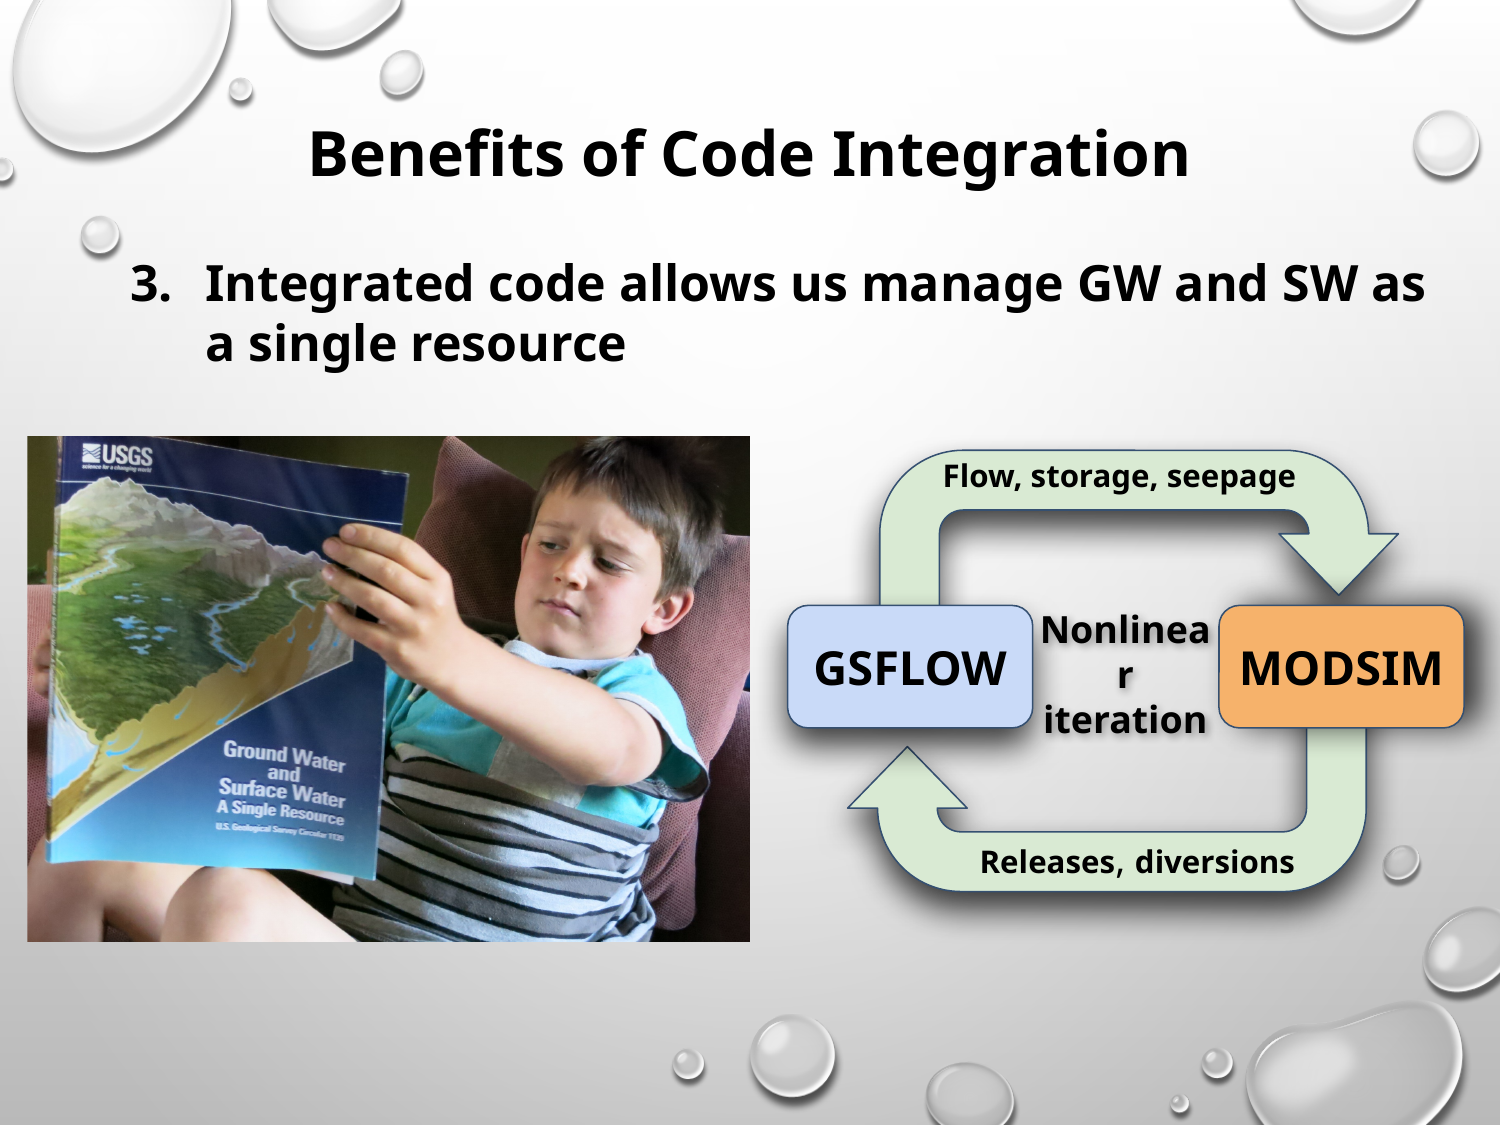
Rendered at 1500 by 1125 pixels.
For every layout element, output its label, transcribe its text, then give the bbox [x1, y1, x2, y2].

text_box Benefits of Code Integration [184, 106, 1316, 197]
picture [0, 0, 1500, 1125]
text_box Integrated code allows us manage GW and SW as a single resource [115, 244, 1446, 379]
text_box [787, 448, 1465, 892]
